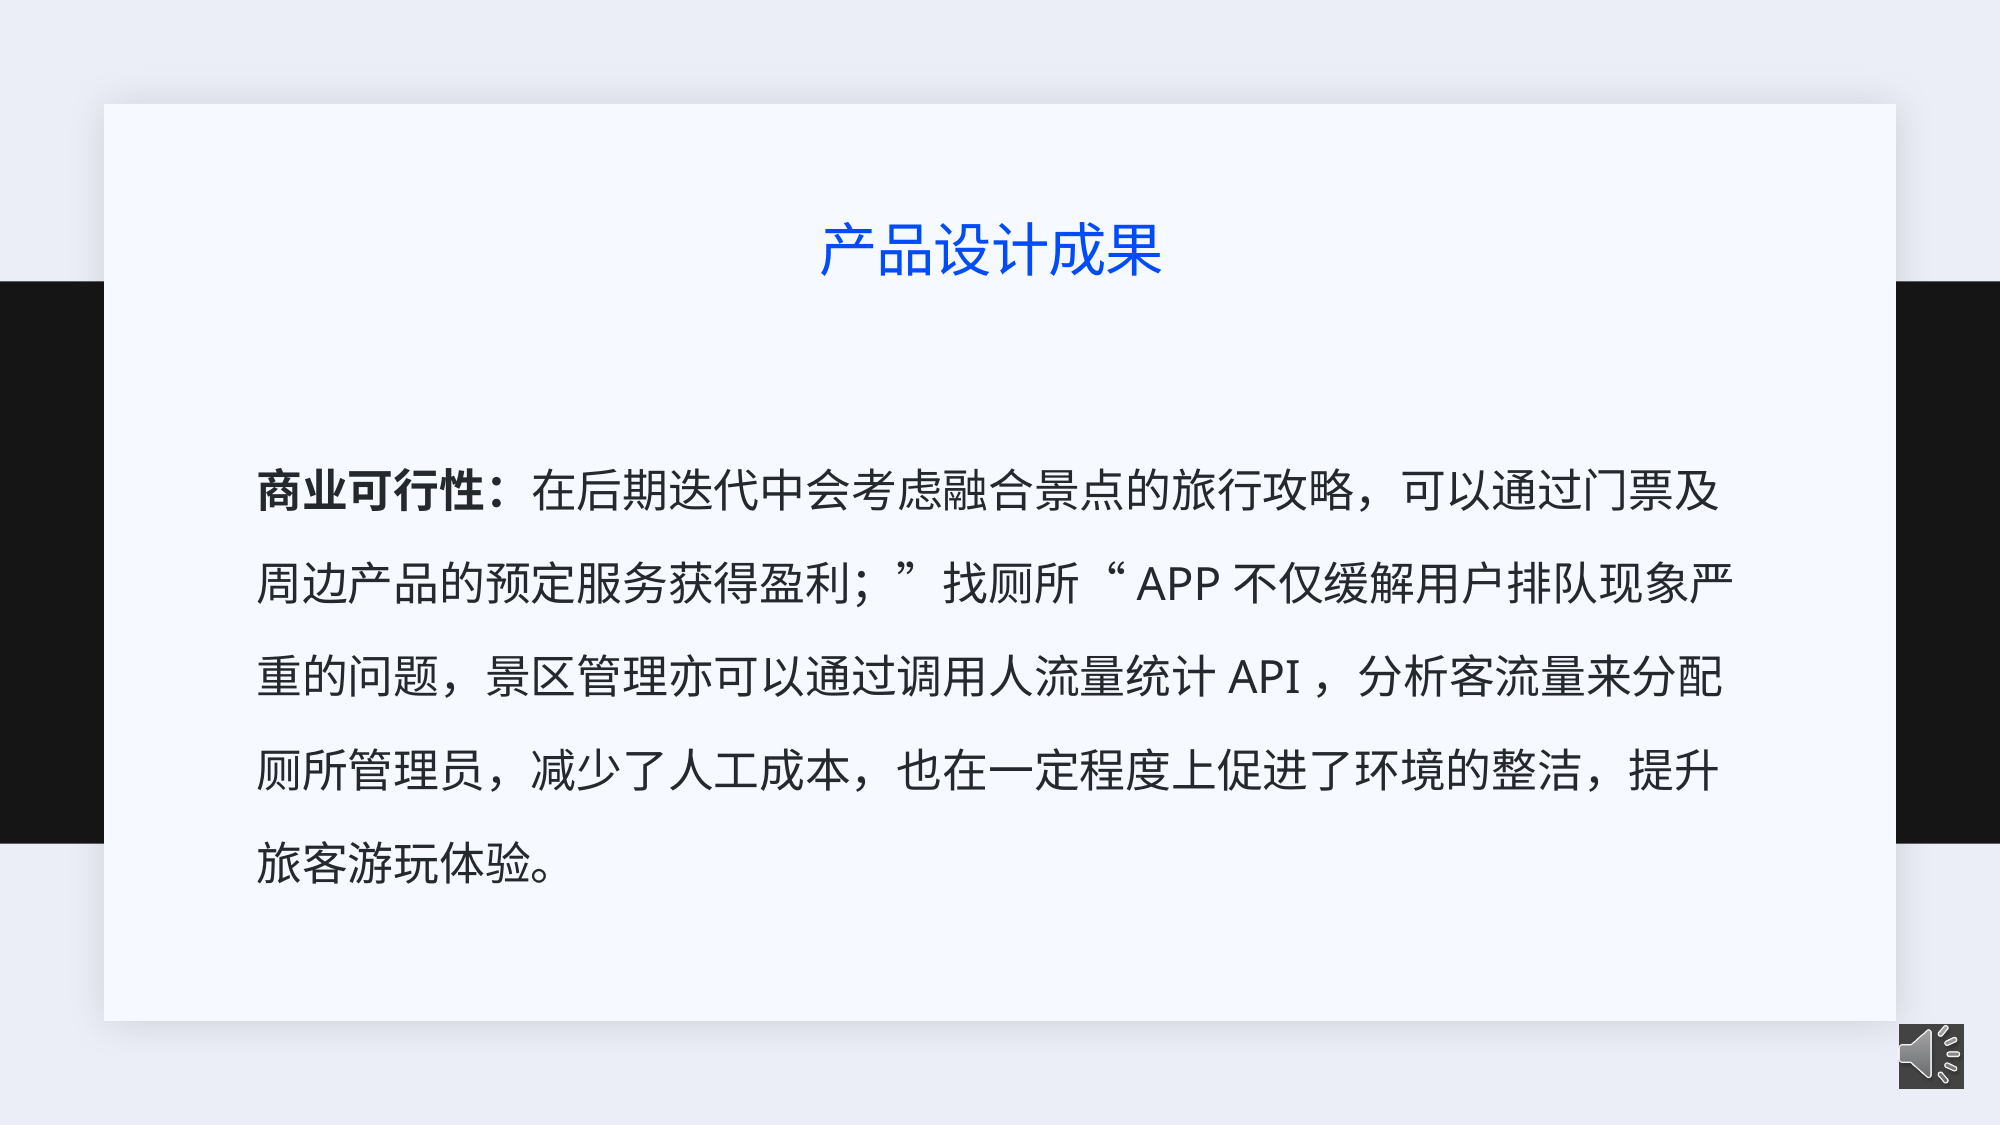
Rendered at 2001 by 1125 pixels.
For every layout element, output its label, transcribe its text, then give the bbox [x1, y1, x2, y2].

title 产品设计成果 [804, 182, 1196, 322]
list 商业可行性：在后期迭代中会考虑融合景点的旅行攻略，可以通过门票及周边产品的预定服务获得盈利；”找厕所“APP不仅缓解用户排队现象严重的问题，景区管理亦可以通过调用人流量统计API，分析客流量来分配厕所管理员，减少了人工成本，也在一定程度上促进了环境的整洁，提升旅客游玩体验。 [241, 415, 1759, 680]
picture [1897, 1022, 1966, 1091]
